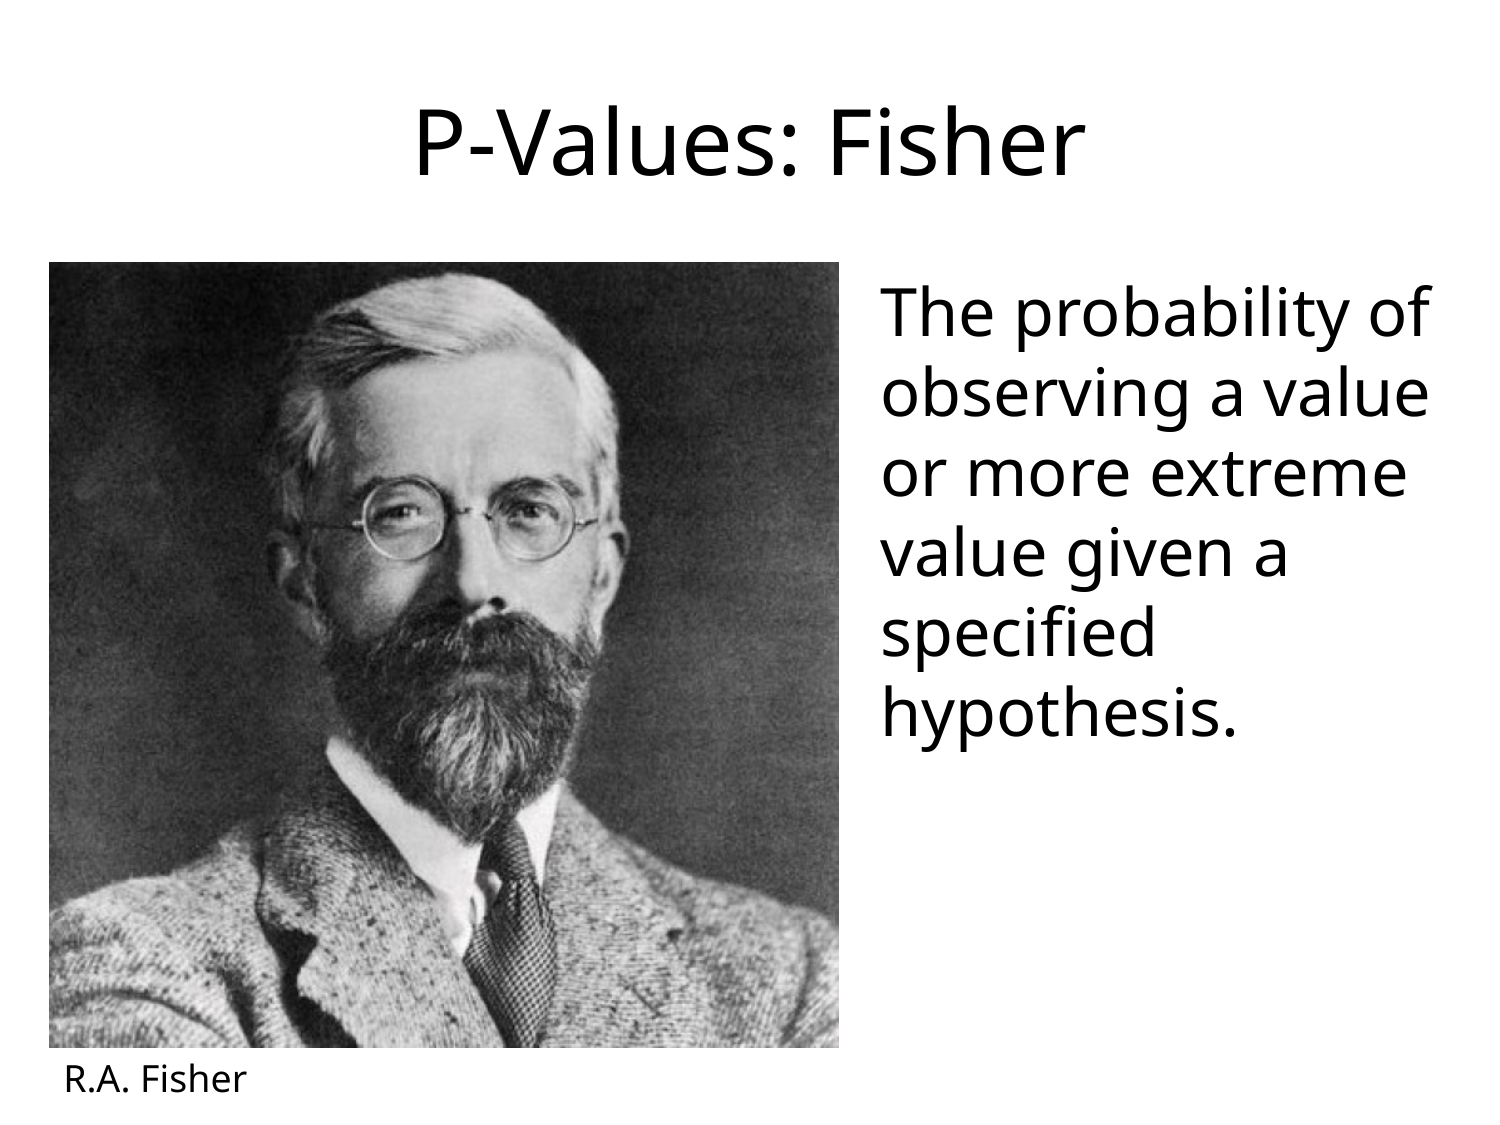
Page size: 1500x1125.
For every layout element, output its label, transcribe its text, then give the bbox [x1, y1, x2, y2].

picture [48, 262, 839, 1048]
text_box R.A. Fisher [48, 1055, 263, 1108]
list The probability of observing a value or more extreme value given a specified hypothesis. [865, 262, 1453, 1005]
title P-Values: Fisher [75, 45, 1425, 233]
